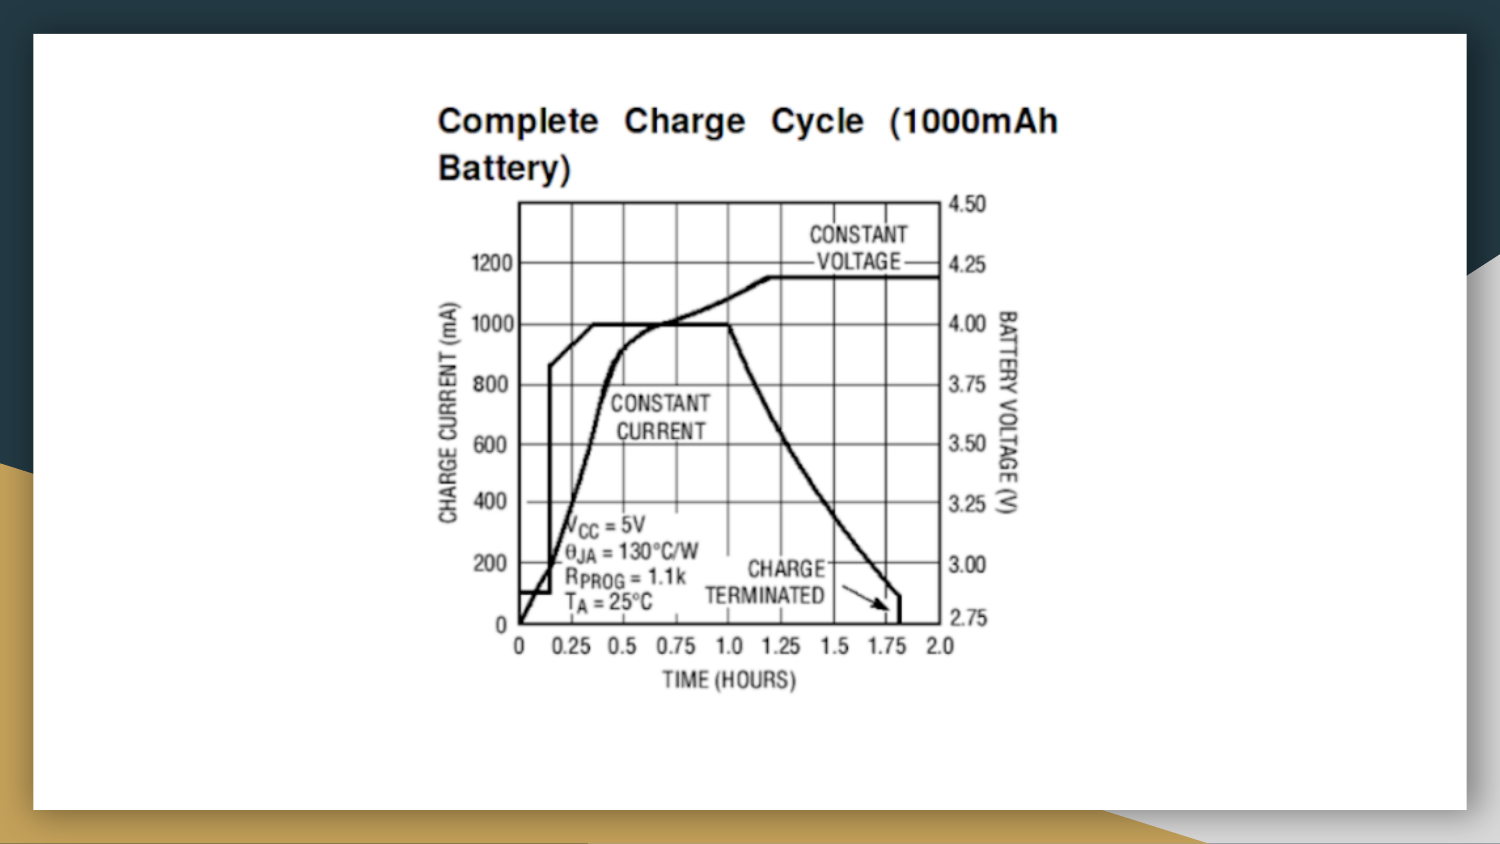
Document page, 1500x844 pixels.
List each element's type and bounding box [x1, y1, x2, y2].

picture [403, 66, 1097, 778]
